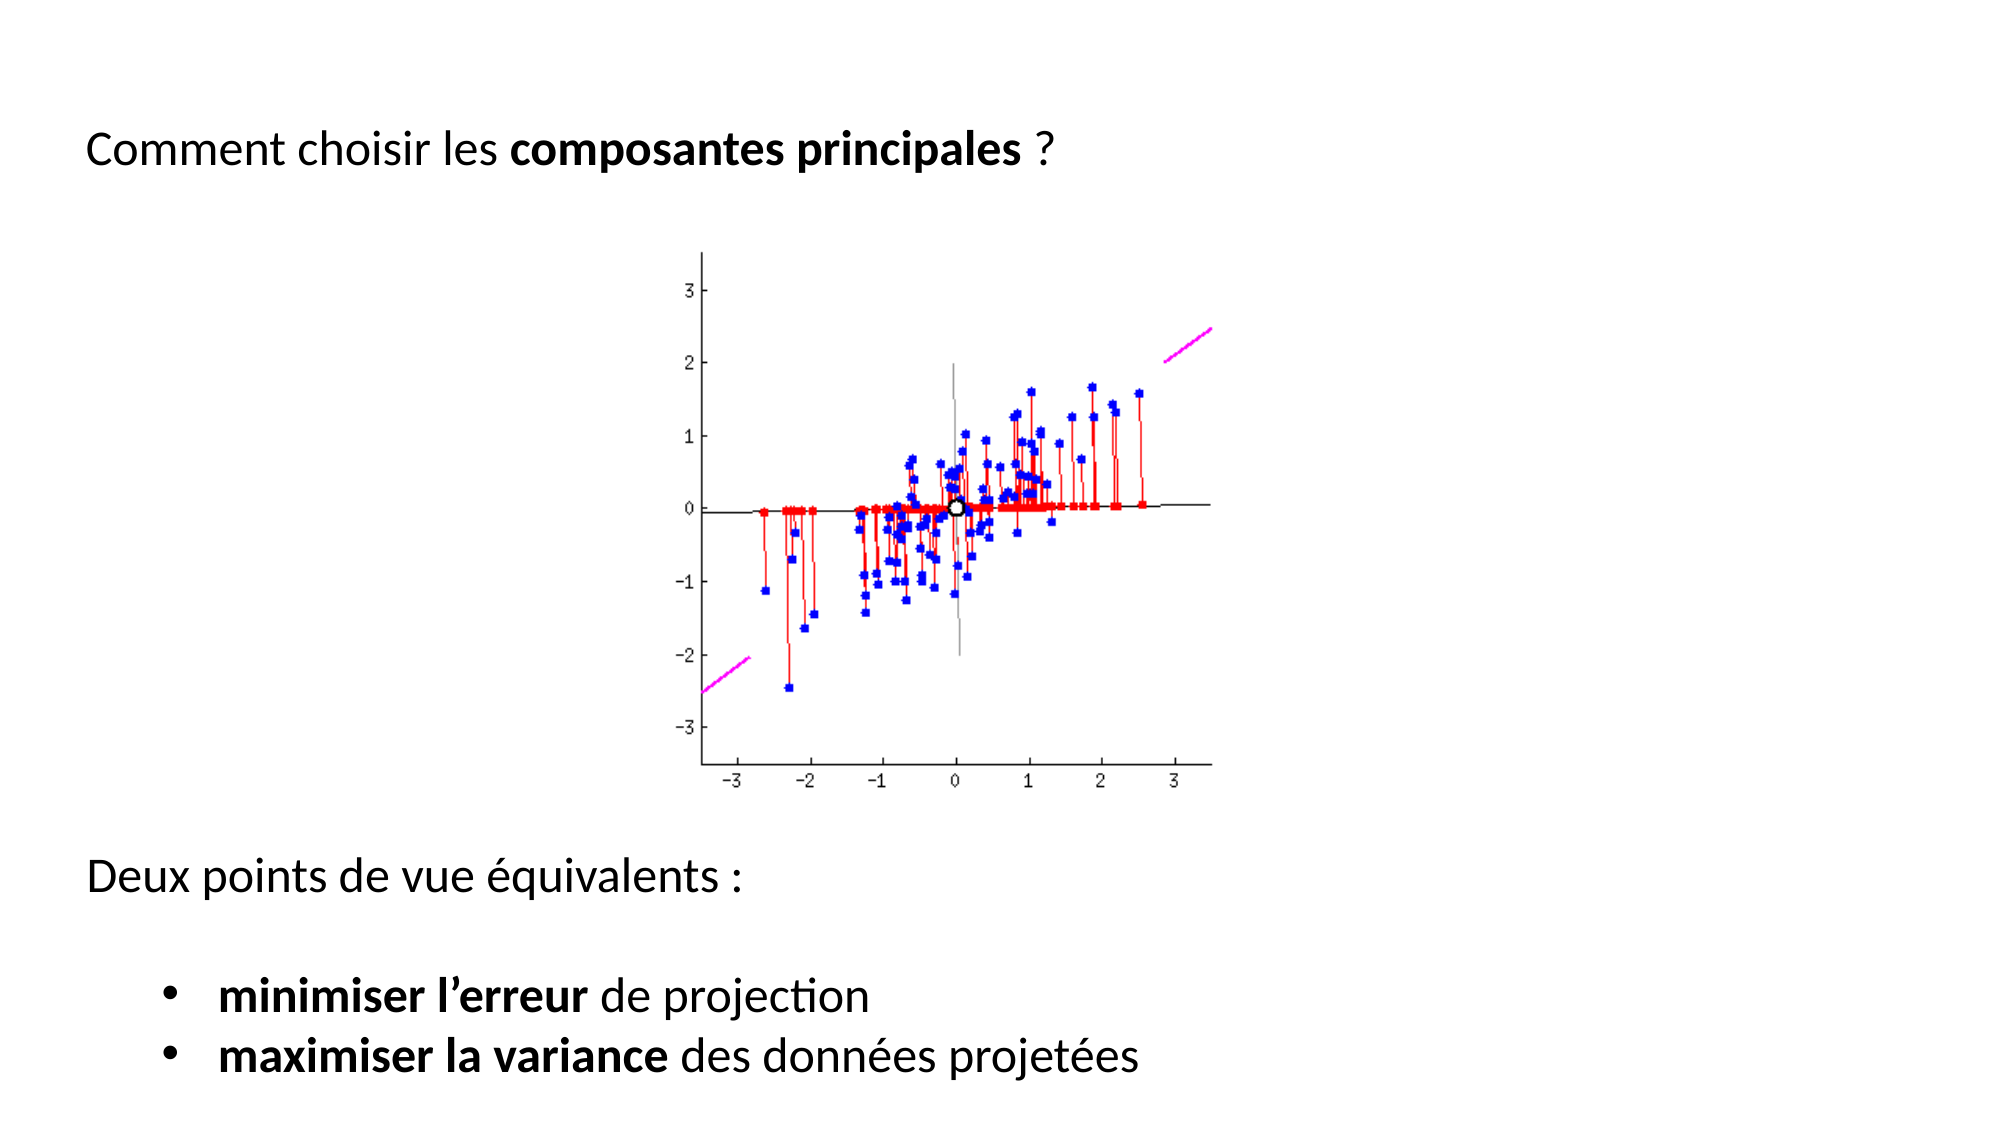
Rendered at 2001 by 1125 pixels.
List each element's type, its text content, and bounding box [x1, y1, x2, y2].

picture [148, 207, 1711, 833]
text_box Deux points de vue équivalents : minimiser l’erreur de projection maximiser la variance des données projetées [71, 834, 1155, 1090]
text_box Comment choisir les composantes principales ? [71, 108, 1072, 184]
